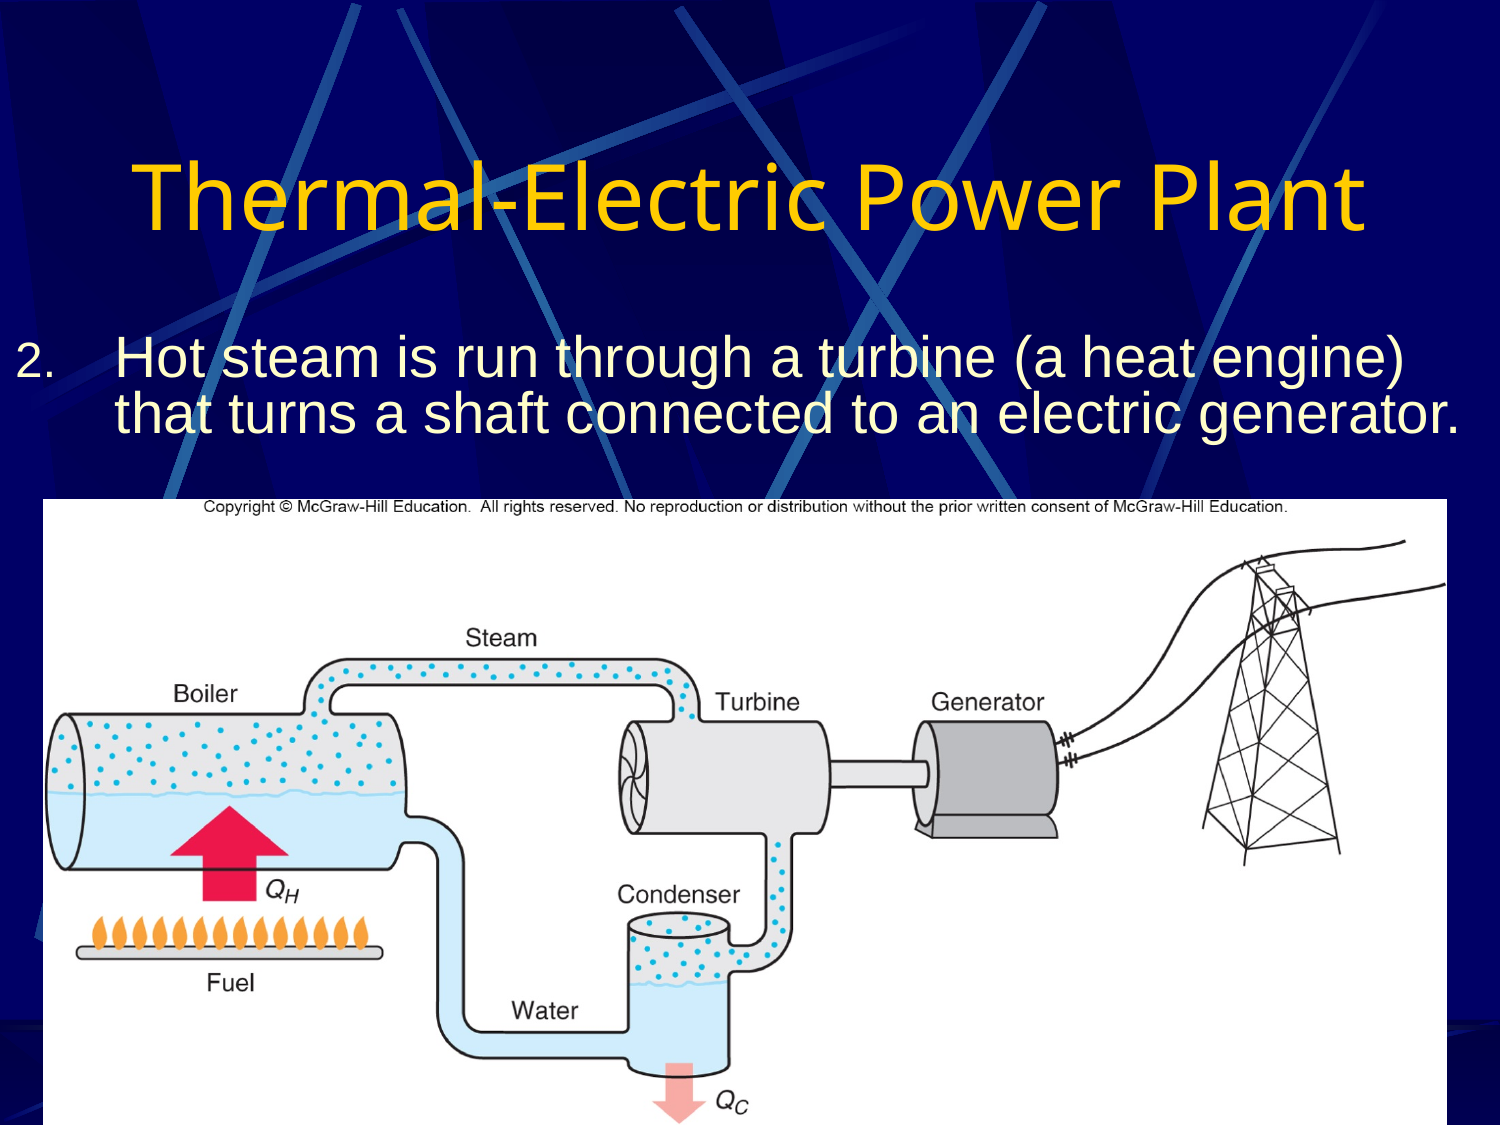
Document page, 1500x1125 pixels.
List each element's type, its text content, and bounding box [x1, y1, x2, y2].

picture [43, 499, 1447, 1125]
list Hot steam is run through a turbine (a heat engine) that turns a shaft connected to an electric generator. [0, 324, 1500, 1000]
title Thermal-Electric Power Plant [112, 76, 1388, 312]
